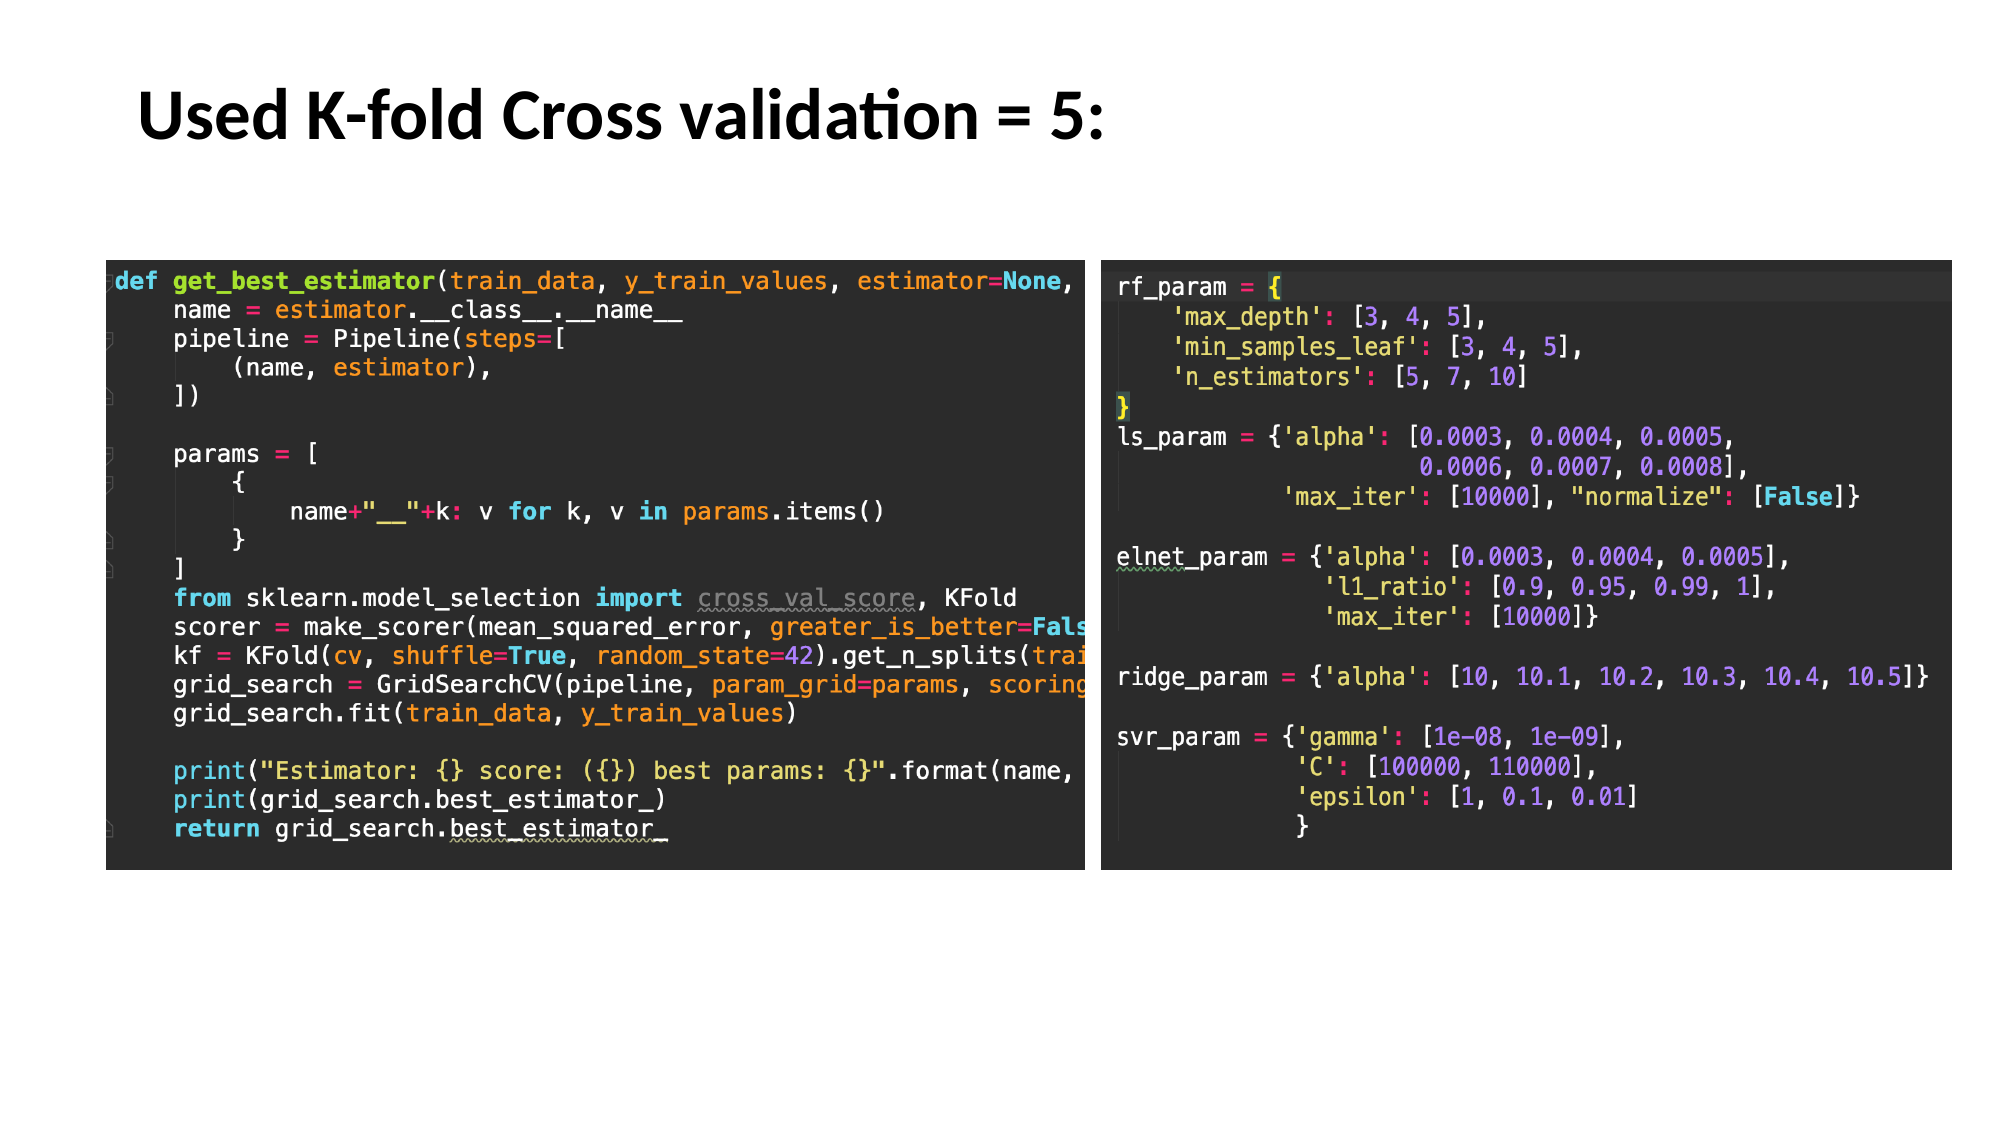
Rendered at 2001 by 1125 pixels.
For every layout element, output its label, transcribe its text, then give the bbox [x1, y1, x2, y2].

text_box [106, 260, 1952, 870]
text_box Used K-fold Cross validation = 5: [106, 59, 1795, 162]
